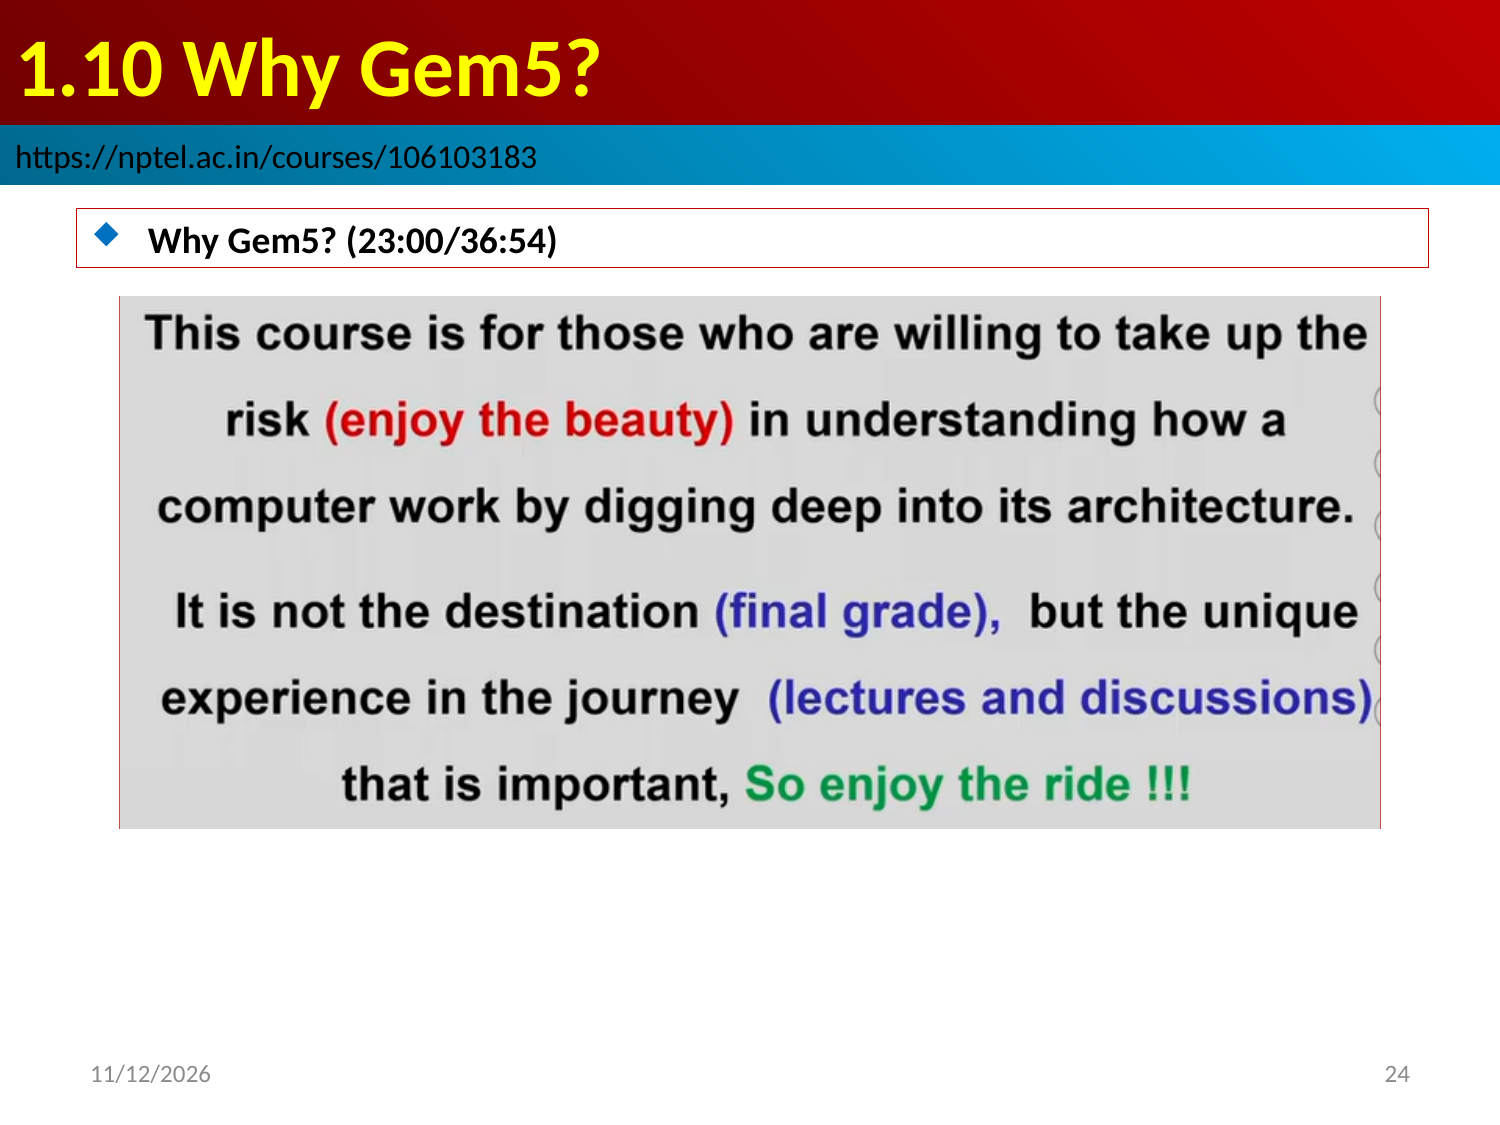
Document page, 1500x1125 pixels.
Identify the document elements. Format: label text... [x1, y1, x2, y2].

title 1.10 Why Gem5? [0, 0, 1500, 125]
text_box https://nptel.ac.in/courses/106103183 [0, 125, 1500, 185]
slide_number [75, 1042, 425, 1103]
slide_number 24 [1074, 1042, 1425, 1103]
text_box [119, 295, 1381, 830]
subtitle Why Gem5? (23:00/36:54) [76, 208, 1429, 268]
